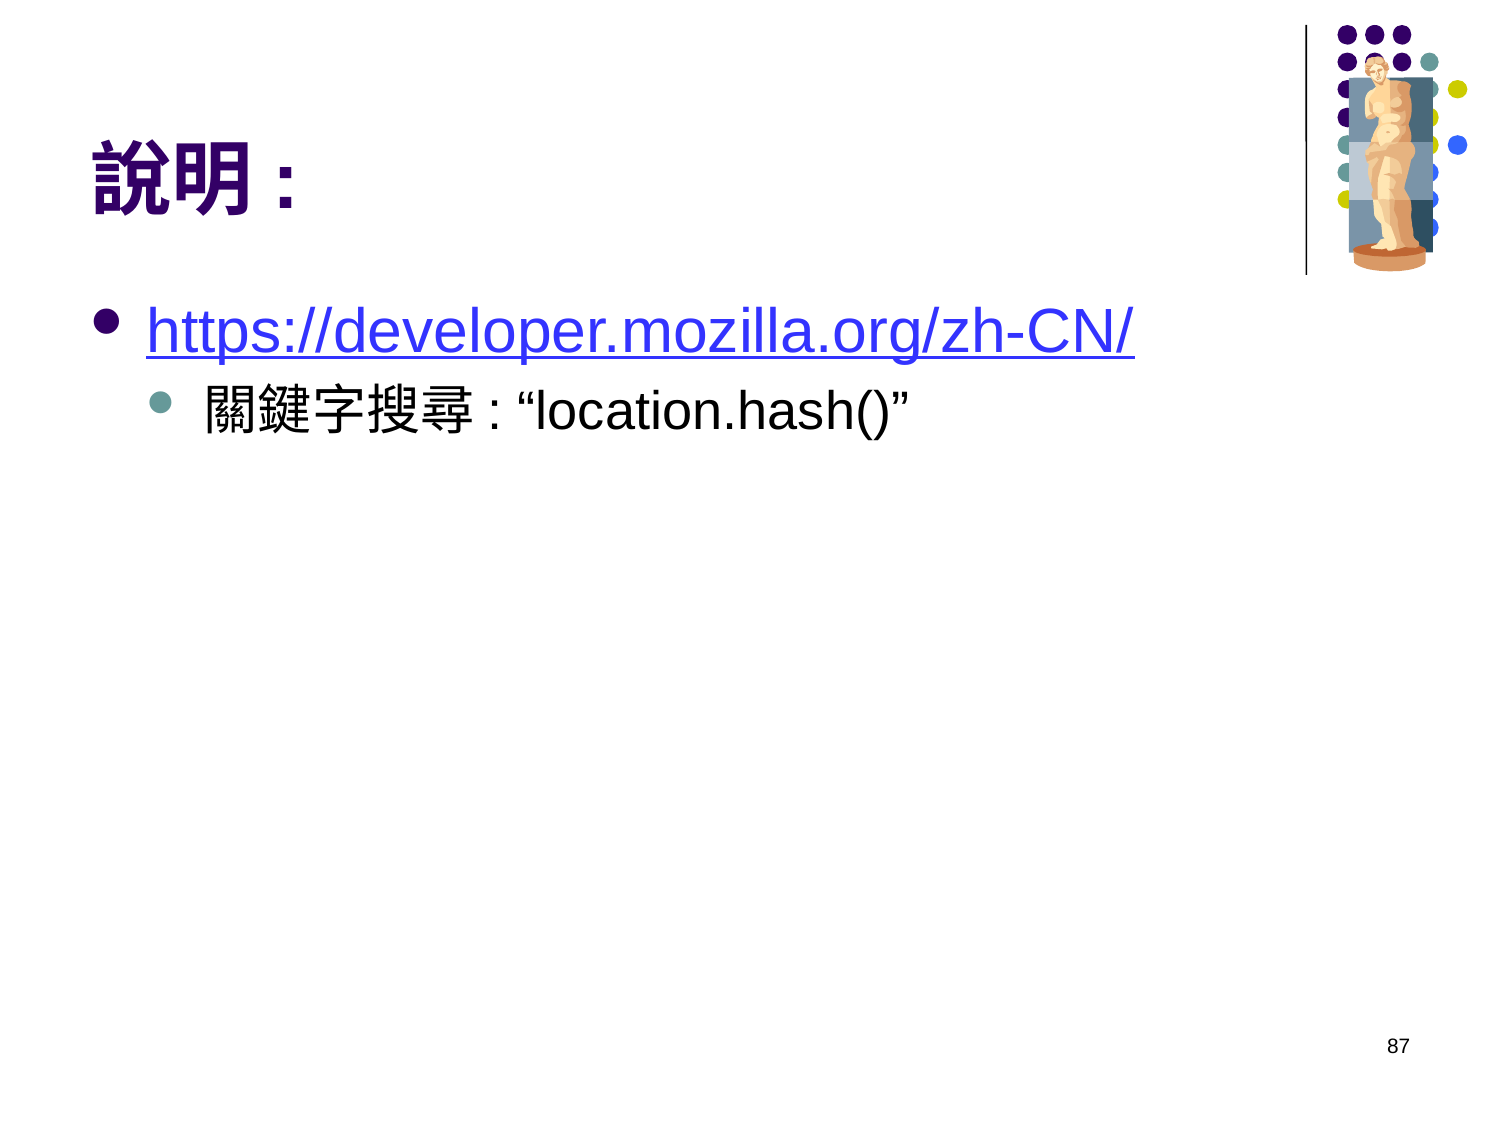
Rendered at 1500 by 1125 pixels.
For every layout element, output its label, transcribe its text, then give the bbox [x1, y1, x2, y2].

list https://developer.mozilla.org/zh-CN/ 關鍵字搜尋: “location.hash()” [74, 281, 1426, 1006]
title 說明: [74, 19, 1313, 233]
slide_number 87 [1074, 1024, 1426, 1101]
